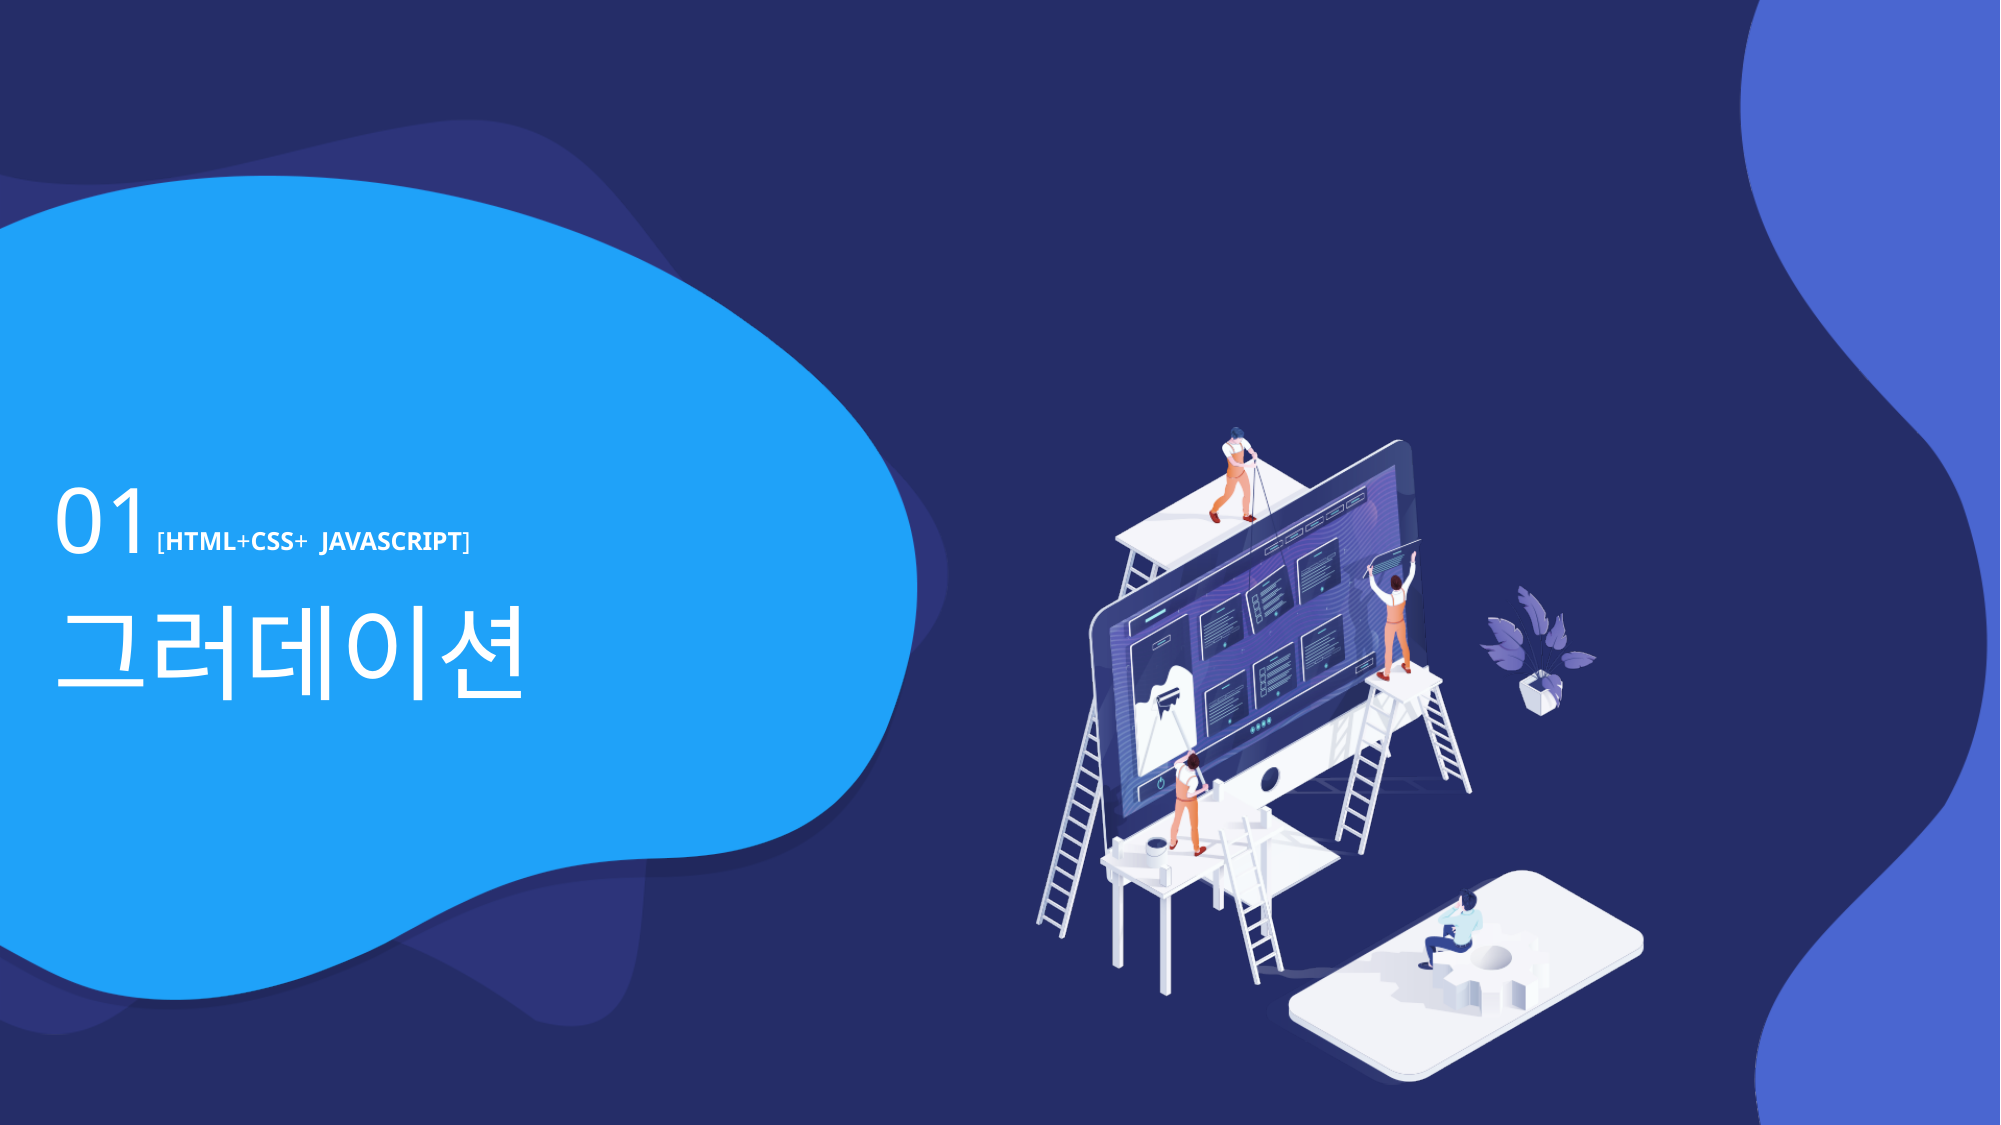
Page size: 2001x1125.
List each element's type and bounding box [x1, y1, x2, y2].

text_box [0, 0, 2000, 1125]
